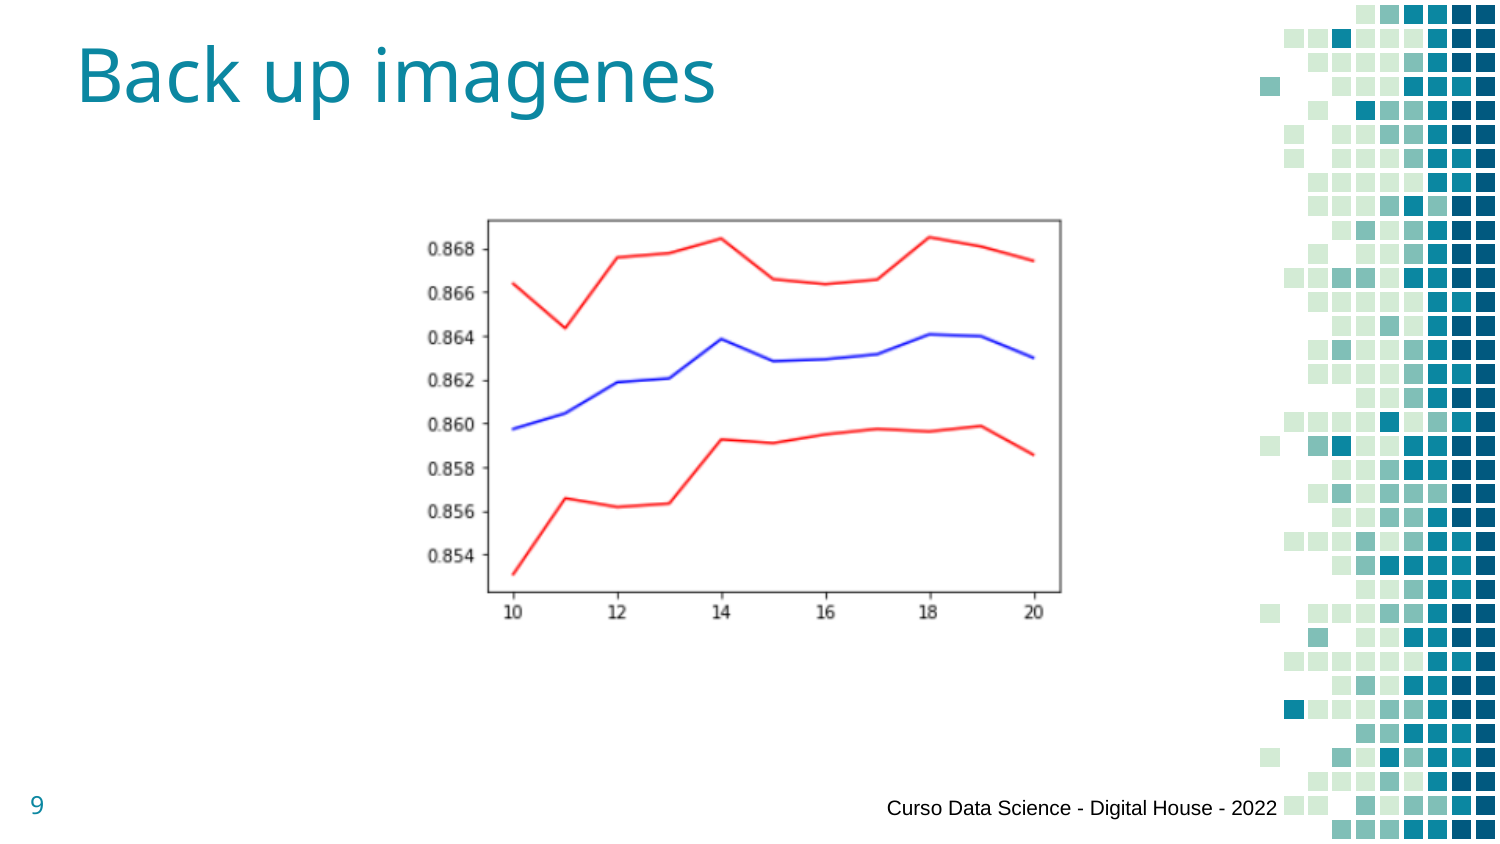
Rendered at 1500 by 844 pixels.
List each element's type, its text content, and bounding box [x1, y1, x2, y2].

picture [386, 191, 1114, 653]
text_box Curso Data Science - Digital House - 2022 [871, 782, 1297, 833]
slide_number 9 [15, 774, 105, 839]
title Back up imagenes [60, 11, 1089, 133]
